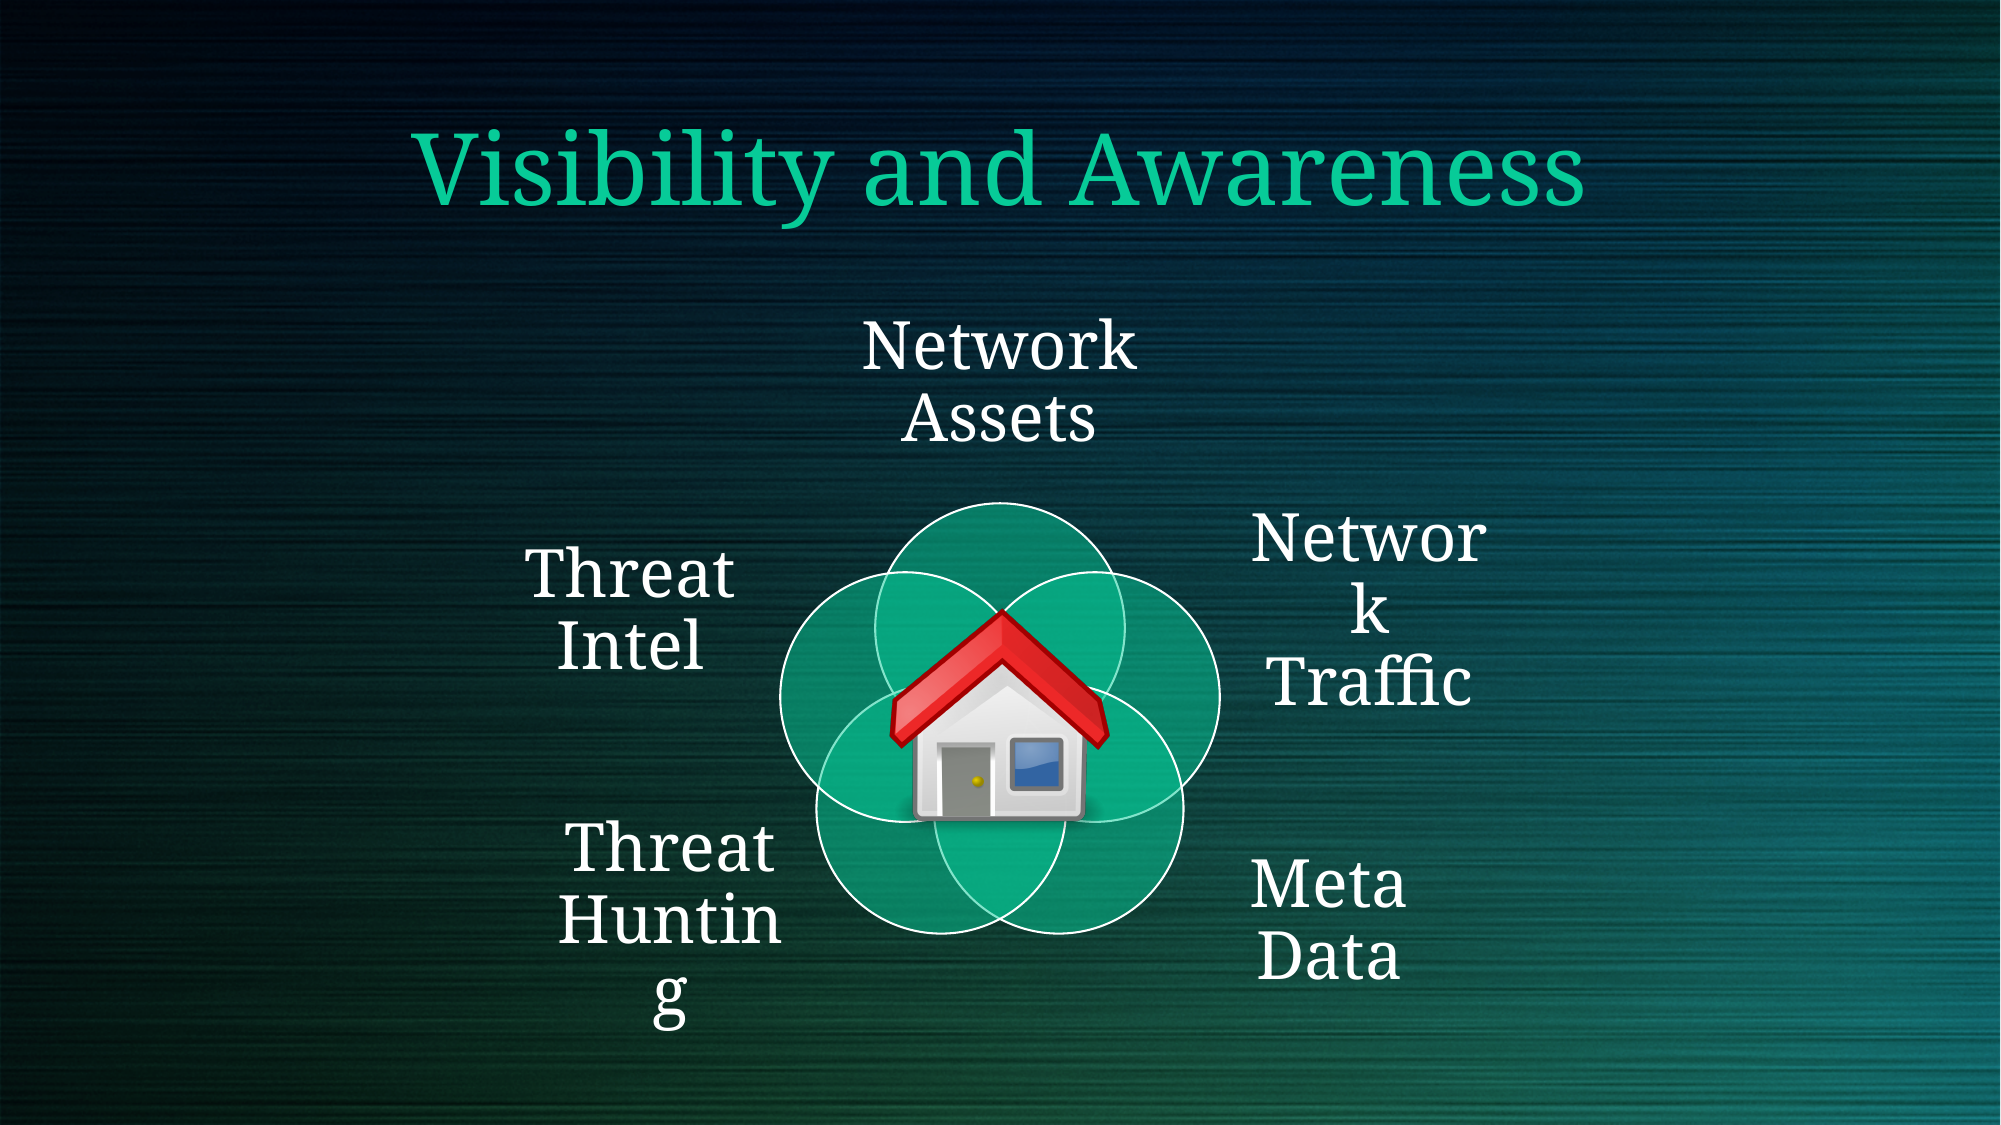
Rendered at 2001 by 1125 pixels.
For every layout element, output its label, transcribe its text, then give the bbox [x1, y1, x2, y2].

title Visibility and Awareness [212, 59, 1788, 235]
picture [0, 0, 2001, 1125]
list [212, 299, 1788, 1014]
